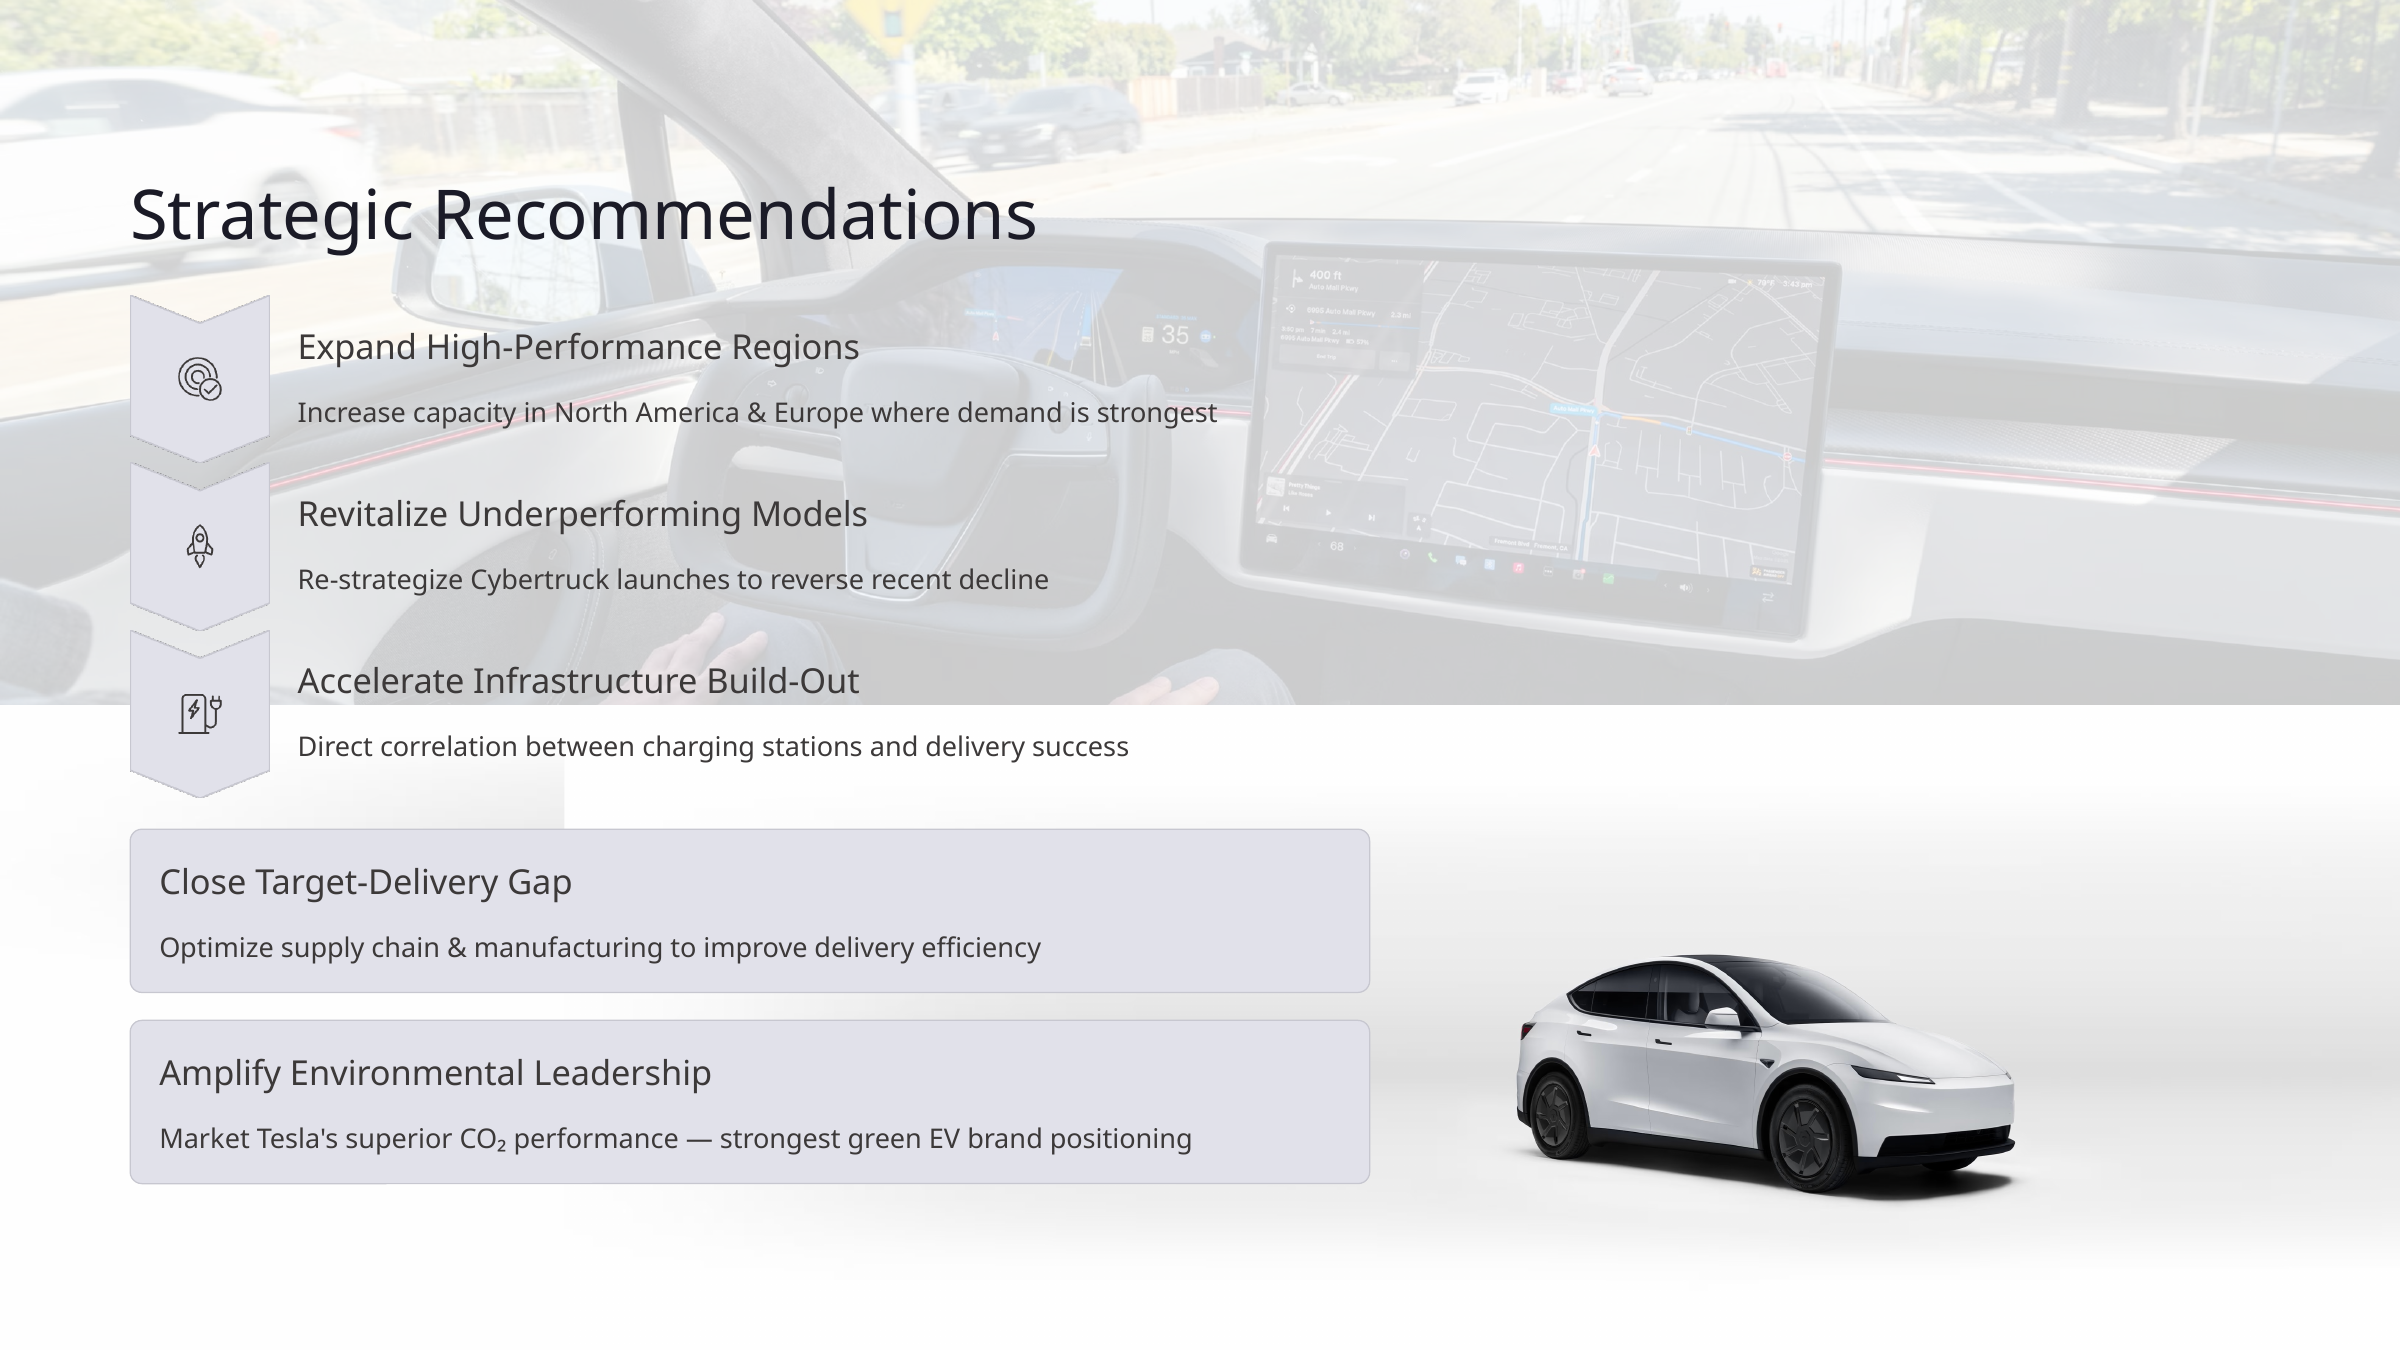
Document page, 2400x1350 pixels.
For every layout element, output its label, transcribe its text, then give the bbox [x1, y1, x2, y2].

text_box [130, 1020, 564, 1184]
text_box Amplify Environmental Leadership [159, 1049, 564, 1093]
picture [0, 0, 2400, 1350]
text_box Market Tesla's superior CO₂ performance — strongest green EV brand positioning [159, 1109, 564, 1155]
